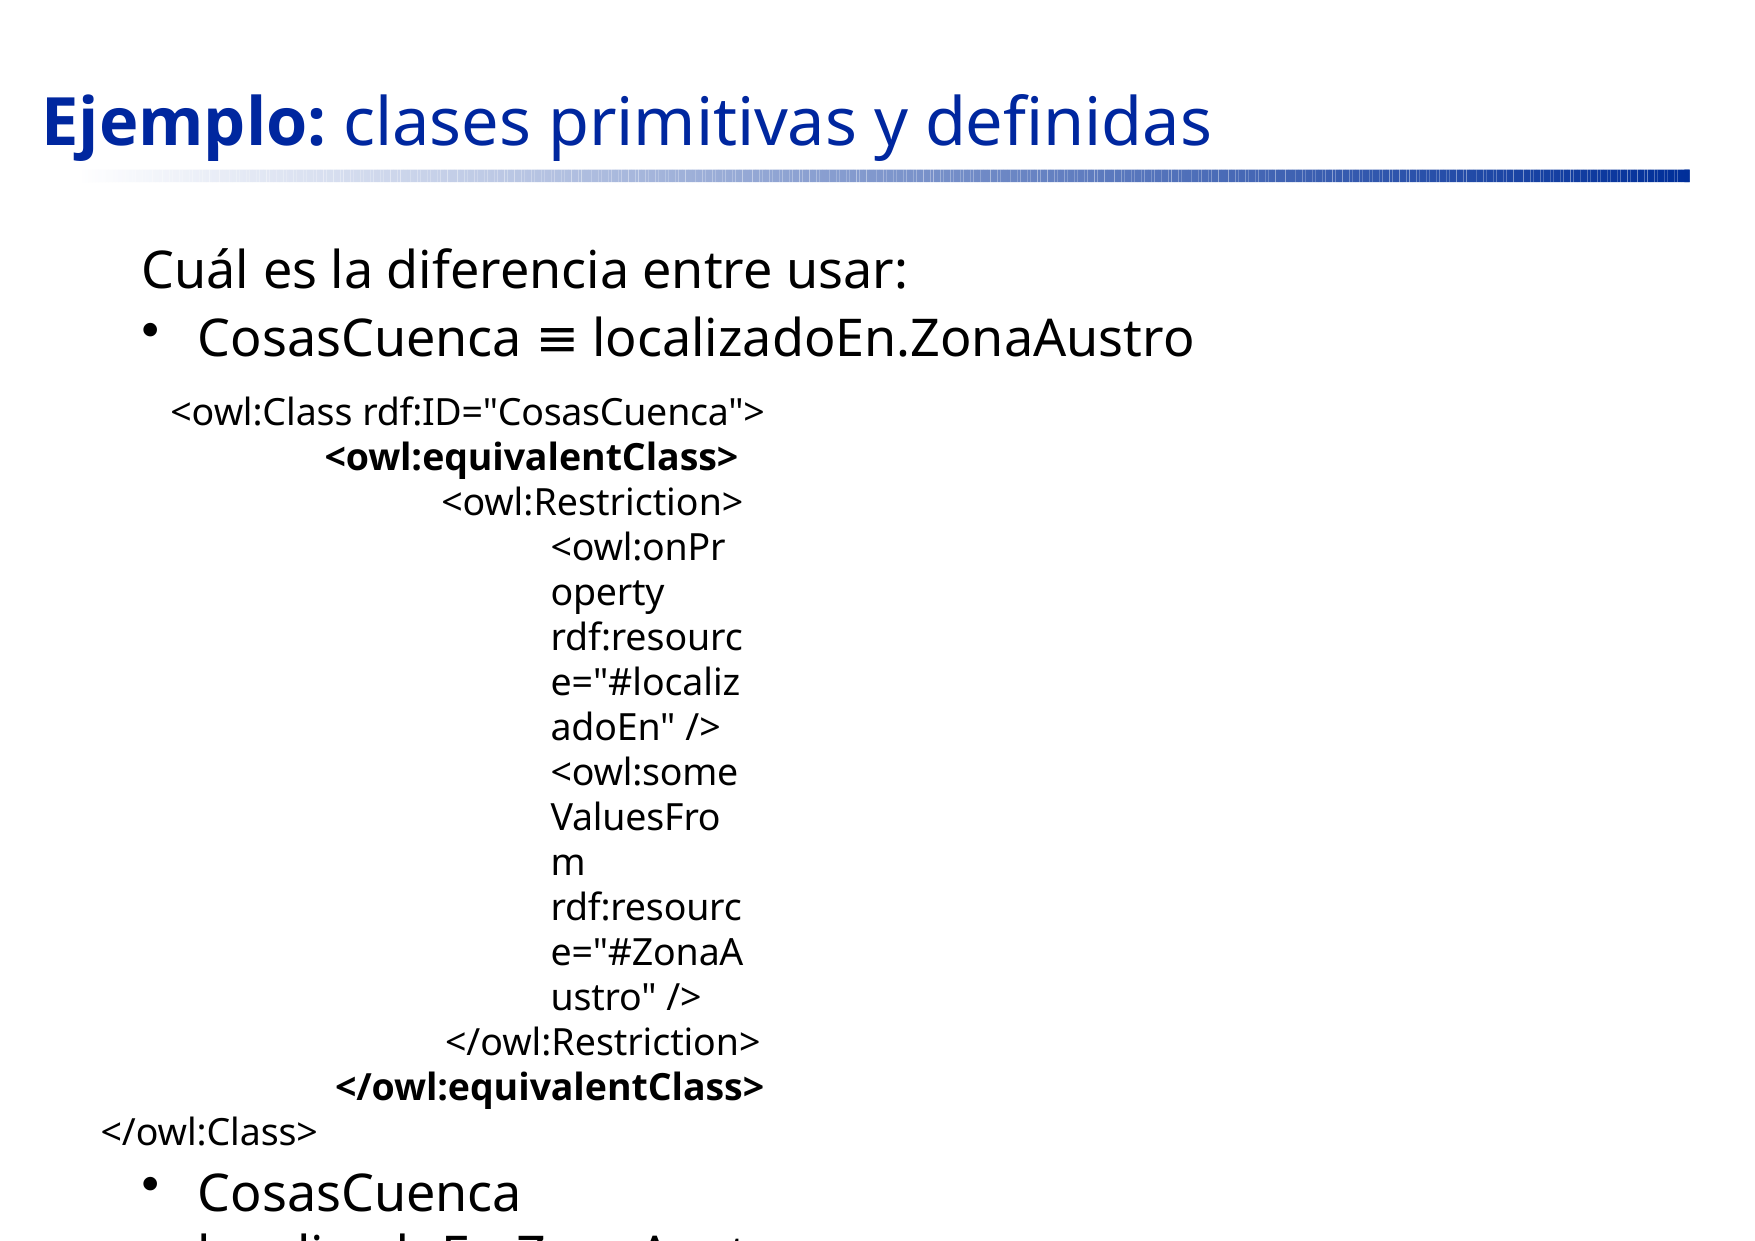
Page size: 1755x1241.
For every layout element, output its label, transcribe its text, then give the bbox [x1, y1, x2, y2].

title Ejemplo: clases primitivas y definidas [39, 77, 1715, 287]
